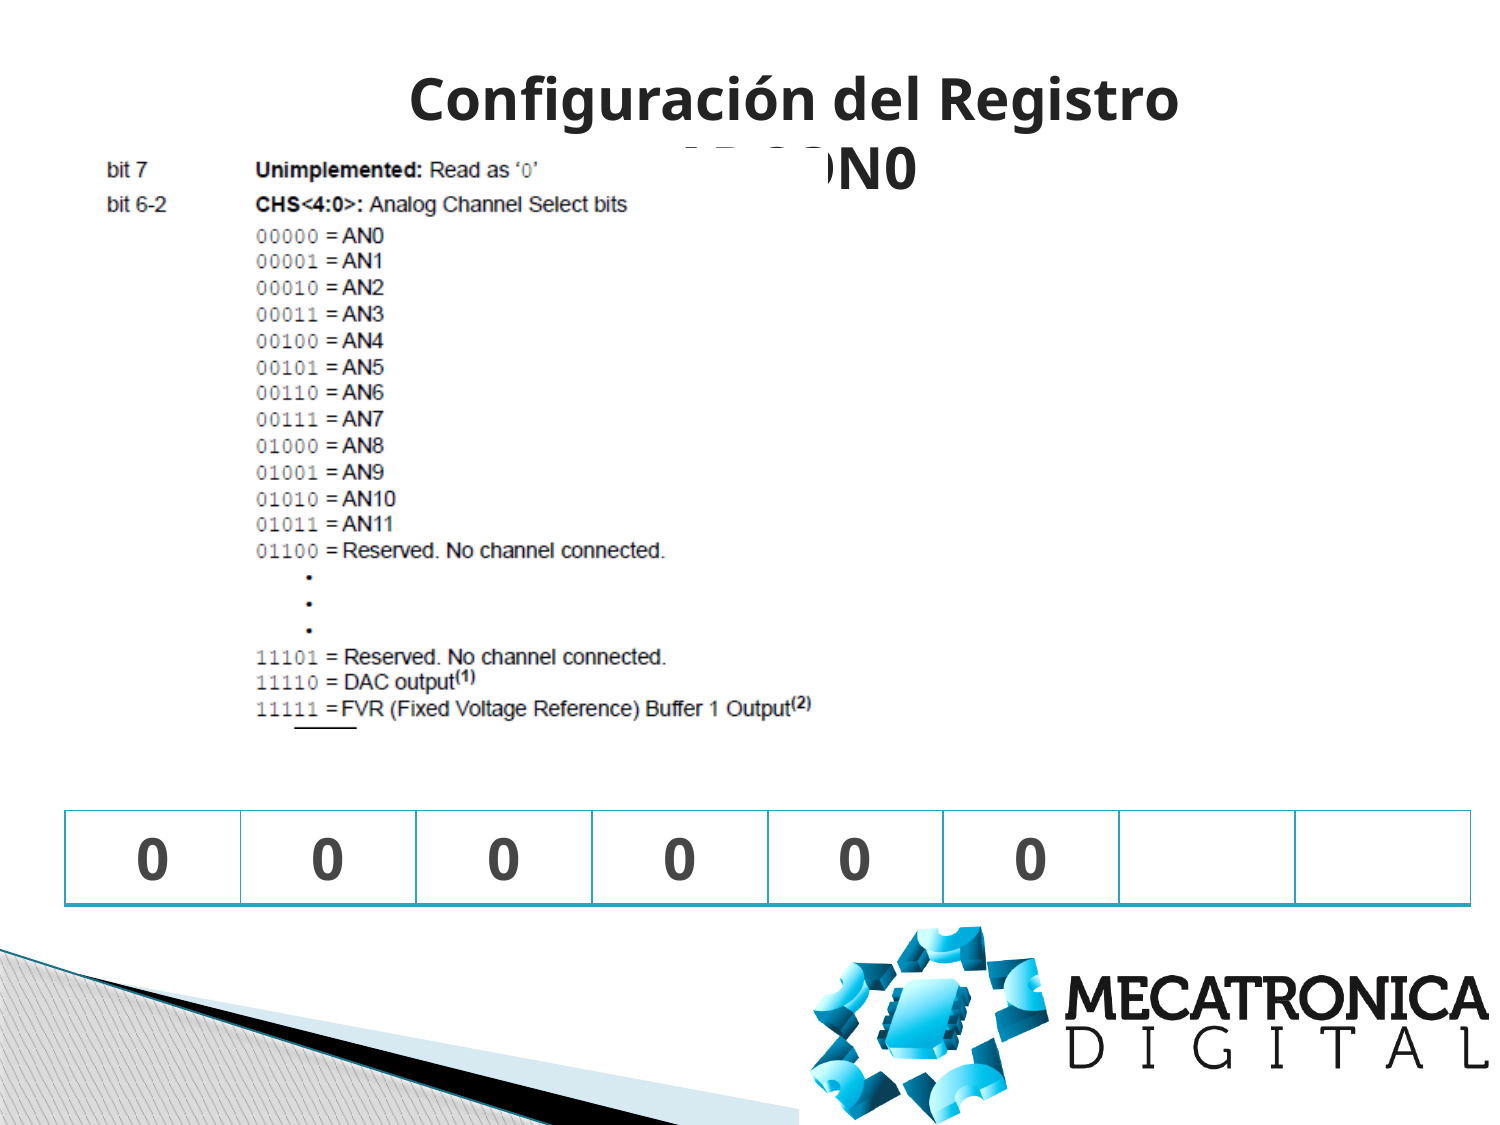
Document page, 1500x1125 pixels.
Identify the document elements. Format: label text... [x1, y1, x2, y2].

list Configuración del Registro ADCON0 [253, 54, 1317, 244]
table_header 0 [417, 811, 591, 903]
table_header [1120, 811, 1294, 903]
picture [798, 919, 1500, 1125]
table_header [1296, 811, 1470, 903]
table_header 0 [593, 811, 767, 903]
table_header 0 [944, 811, 1118, 903]
picture [88, 148, 828, 729]
table_header 0 [769, 811, 942, 903]
table_header 0 [241, 811, 415, 903]
table_header 0 [66, 811, 240, 903]
